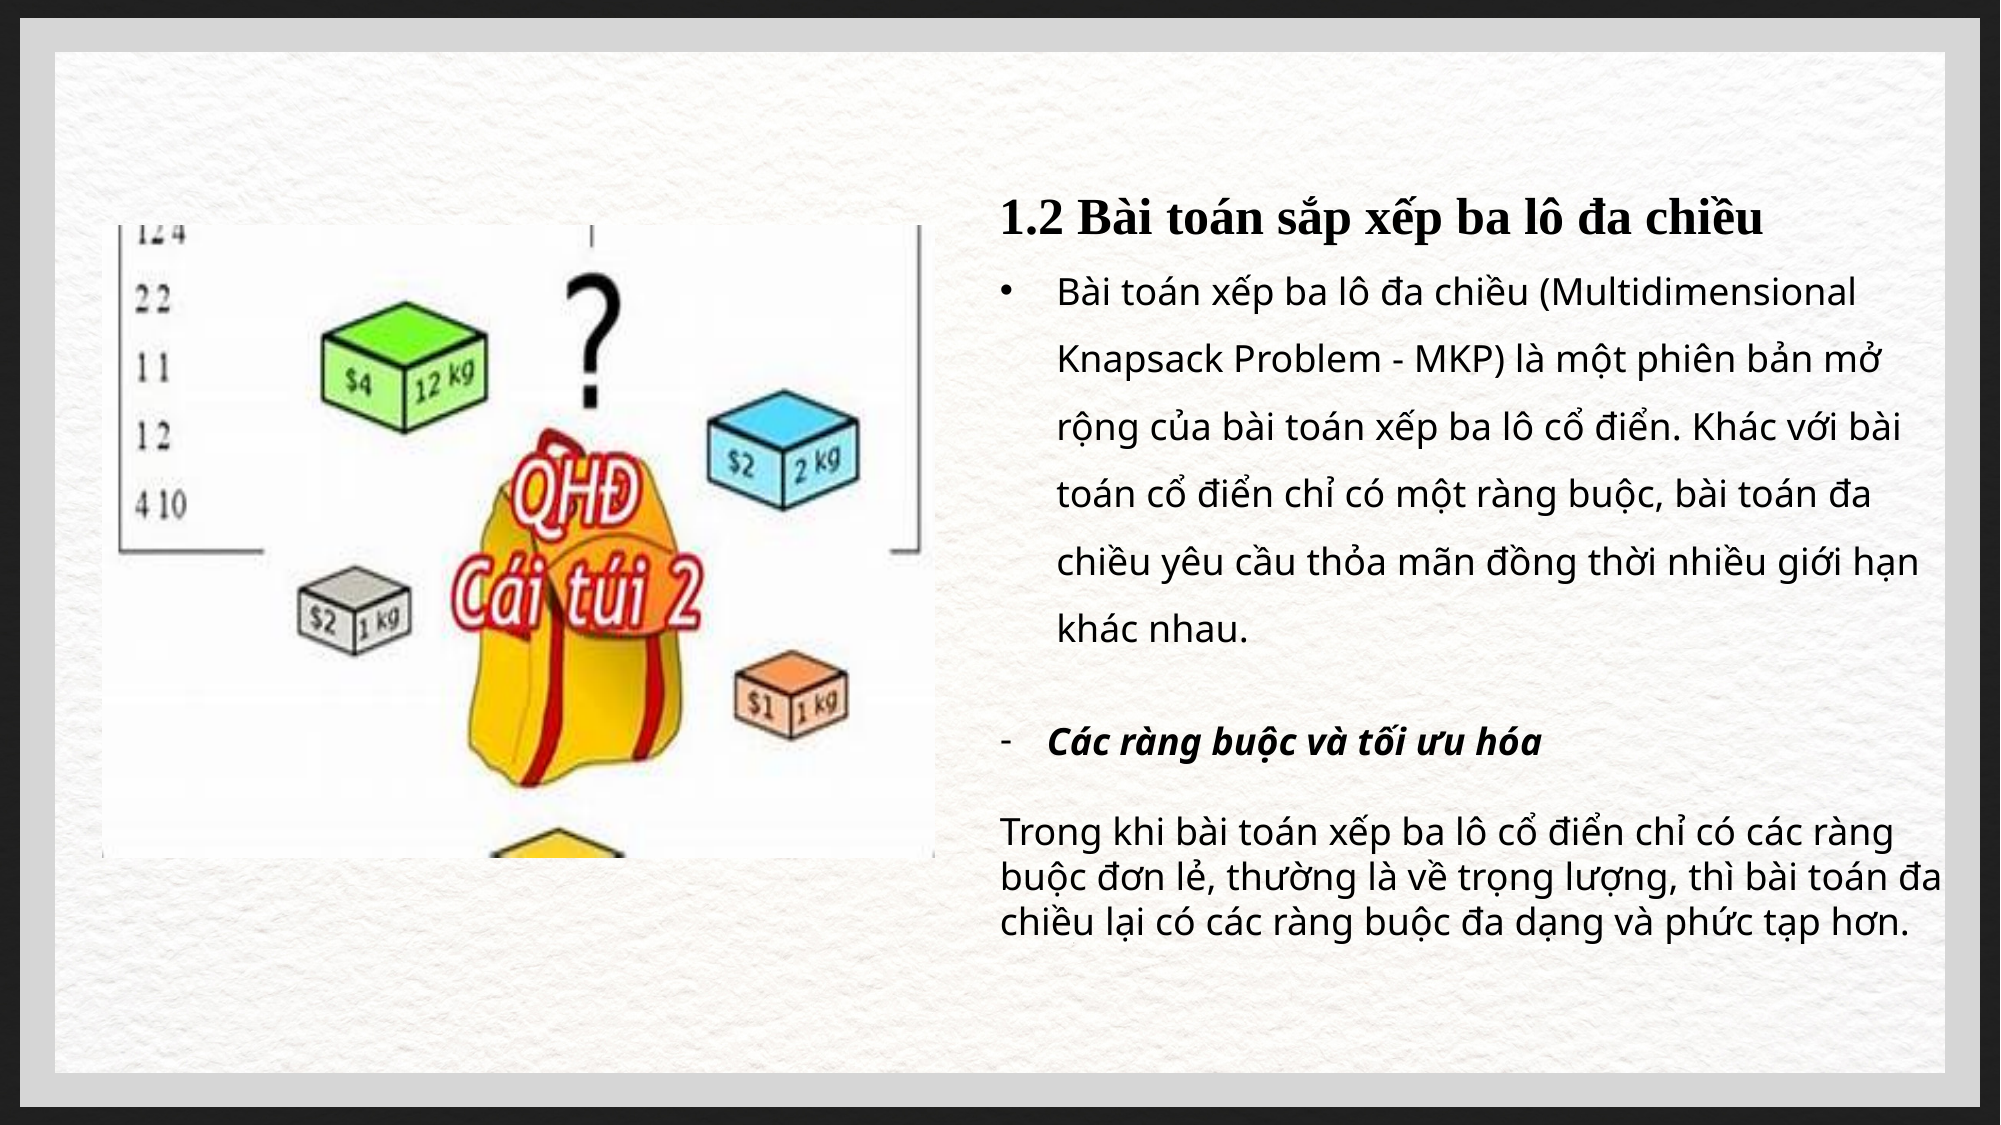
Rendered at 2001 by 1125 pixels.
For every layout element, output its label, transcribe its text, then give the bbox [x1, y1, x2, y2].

picture [102, 225, 935, 858]
text_box [0, 0, 2000, 1125]
text_box 1.2 Bài toán sắp xếp ba lô đa chiều Bài toán xếp ba lô đa chiều (Multidimensional Knapsack Problem - MKP) là một phiên bản mở rộng của bài toán xếp ba lô cổ điển. Khác với bài toán cổ điển chỉ có một ràng buộc, bài toán đa chiều yêu cầu thỏa mãn đồng thời nhiều giới hạn khác nhau. Các ràng buộc và tối ưu hóa Trong khi bài toán xếp ba lô cổ điển chỉ có các ràng buộc đơn lẻ, thường là về trọng lượng, thì bài toán đa chiều lại có các ràng buộc đa dạng và phức tạp hơn. [999, 151, 1949, 1037]
text_box [37, 34, 1963, 1090]
